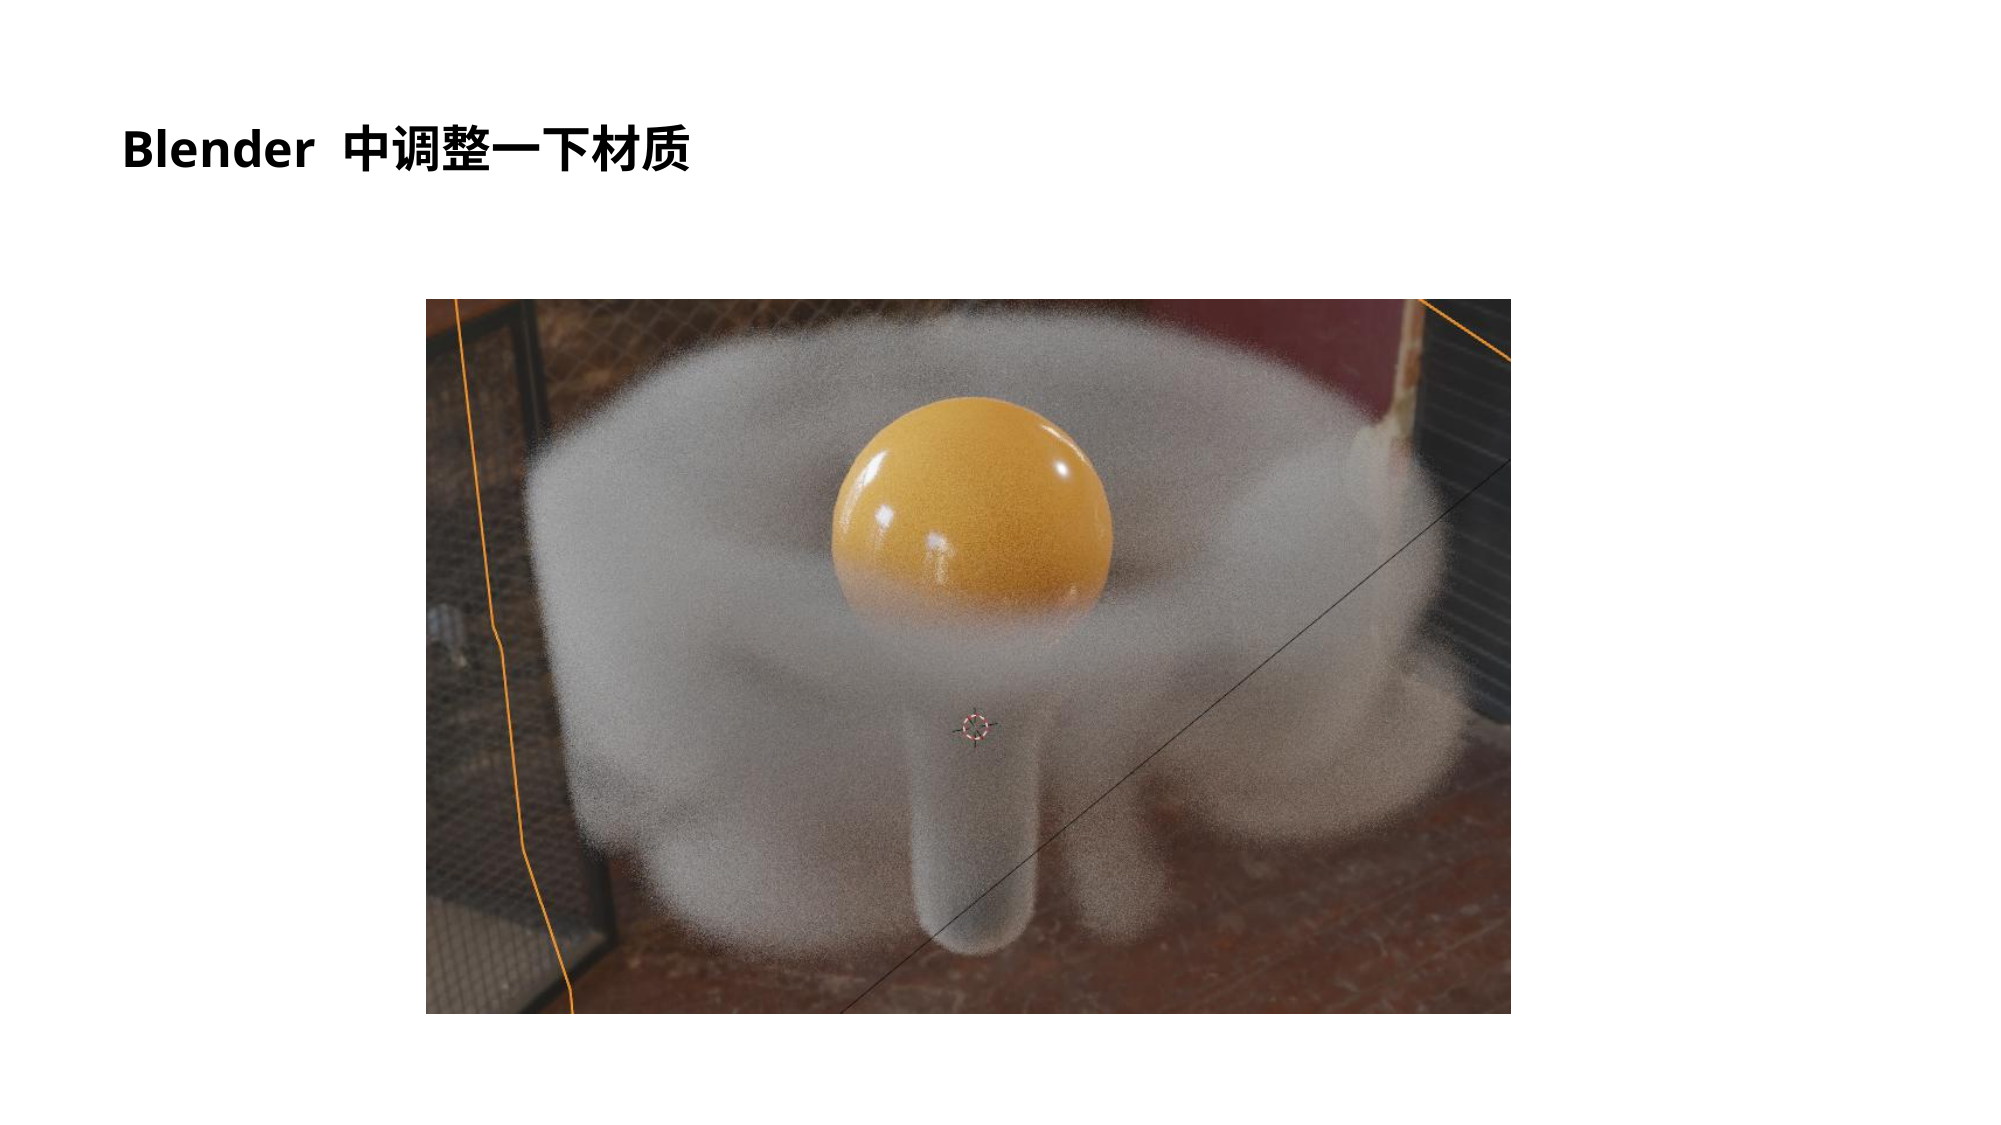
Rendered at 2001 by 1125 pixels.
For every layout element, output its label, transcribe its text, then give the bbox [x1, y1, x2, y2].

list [426, 299, 1511, 1014]
title Blender 中调整一下材质 [106, 42, 1832, 260]
